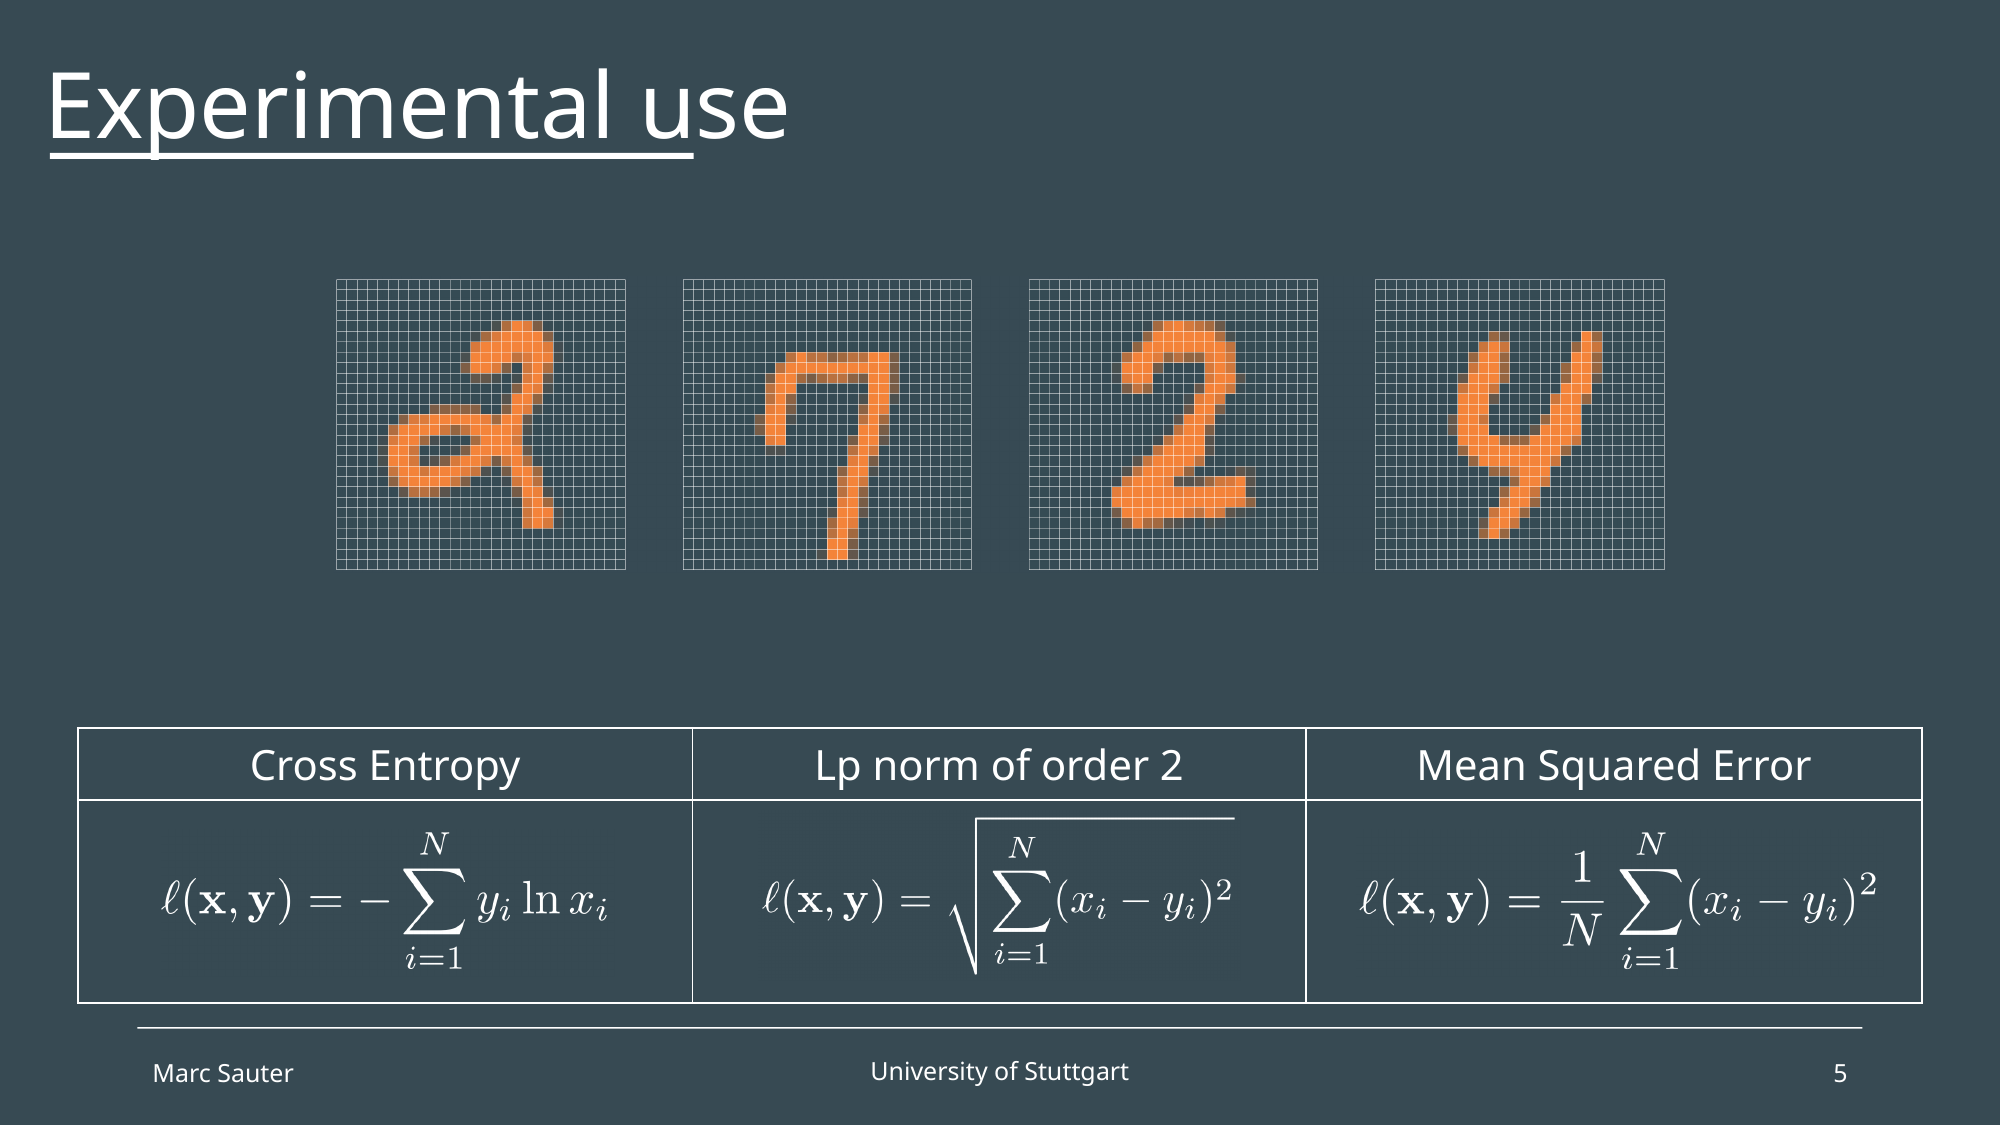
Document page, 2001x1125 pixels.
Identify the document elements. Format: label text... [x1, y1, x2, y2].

picture [160, 829, 615, 978]
footer University of Stuttgart [662, 1042, 1338, 1103]
picture [1356, 829, 1884, 978]
table_cell [693, 801, 1305, 1002]
text_box [48, 151, 695, 160]
table_cell [79, 801, 692, 1002]
title Experimental use [29, 0, 1755, 218]
table_header Lp norm of order 2 [693, 729, 1305, 799]
table_cell [1307, 801, 1921, 1002]
slide_number 5 [1412, 1042, 1863, 1103]
slide_number Marc Sauter [137, 1042, 588, 1103]
table_header Cross Entropy [79, 729, 692, 799]
picture [757, 810, 1242, 982]
table_header Mean Squared Error [1307, 729, 1921, 799]
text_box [332, 276, 1668, 573]
